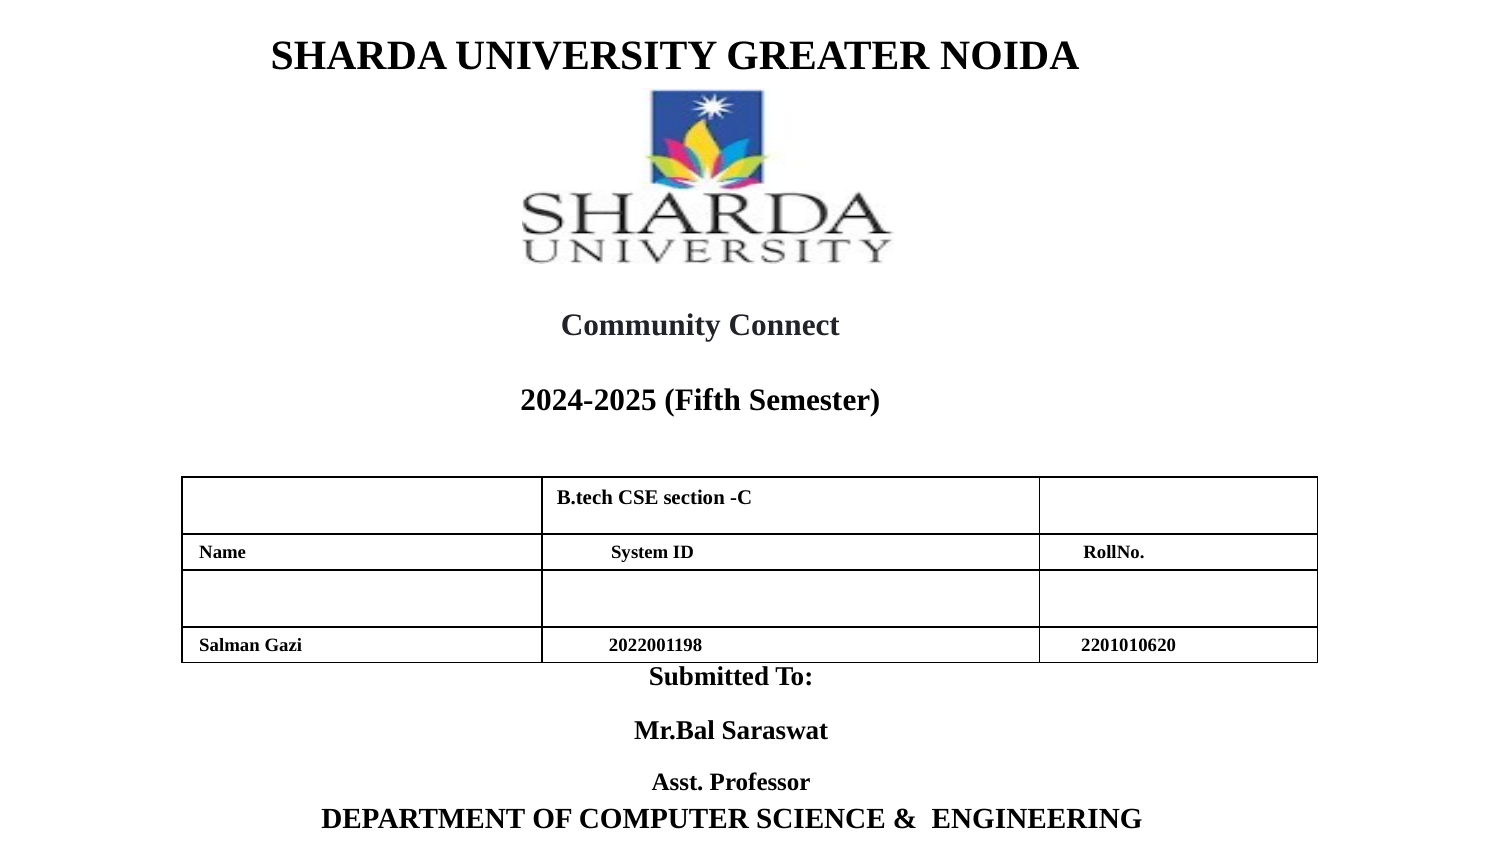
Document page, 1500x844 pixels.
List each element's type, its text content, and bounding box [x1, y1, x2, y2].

table_cell 2022001198 [543, 628, 1039, 635]
table_cell 2201010620 [1040, 628, 1317, 662]
table_cell Name [183, 535, 541, 569]
text_box Community Connect 2024-2025 (Fifth Semester) [409, 302, 992, 419]
table_cell [543, 571, 1039, 626]
table_cell RollNo. [1040, 535, 1317, 569]
table_header B.tech CSE section -C [543, 478, 1039, 533]
table_cell System ID [543, 535, 1039, 569]
picture [522, 88, 894, 264]
table_header [183, 478, 541, 533]
table_cell Salman Gazi [183, 628, 541, 662]
text_box SHARDA UNIVERSITY GREATER NOIDA [268, 25, 1232, 78]
table_cell [183, 571, 541, 626]
table_cell [1040, 571, 1317, 626]
text_box Submitted To: Mr.Bal Saraswat Asst. Professor DEPARTMENT OF COMPUTER SCIENCE & ENGINEERING [292, 635, 1170, 834]
table_header [1040, 478, 1317, 533]
